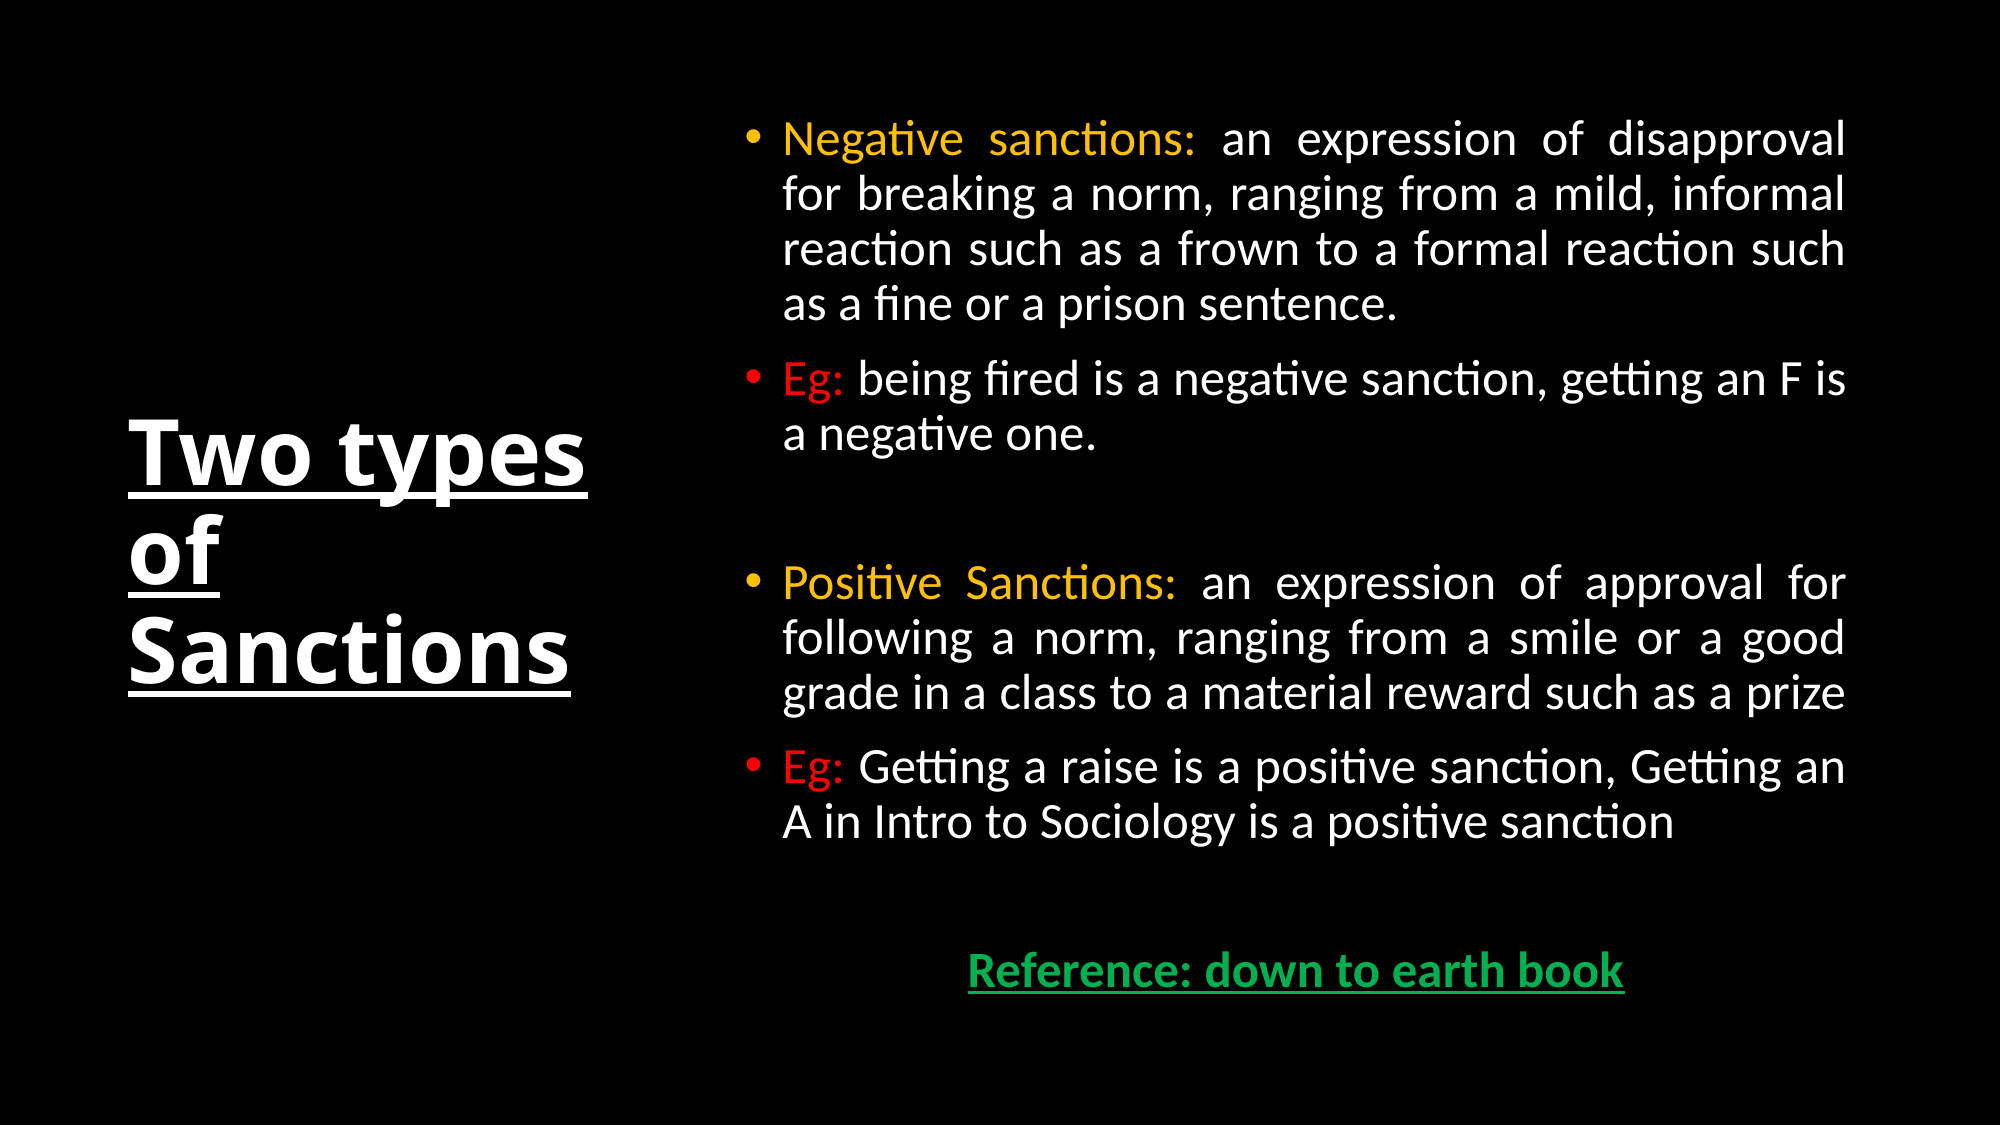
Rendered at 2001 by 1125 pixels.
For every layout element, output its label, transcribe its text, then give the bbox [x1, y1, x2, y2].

list Negative sanctions: an expression of disapproval for breaking a norm, ranging from a mild, informal reaction such as a frown to a formal reaction such as a fine or a prison sentence. Eg: being fired is a negative sanction, getting an F is a negative one. Positive Sanctions: an expression of approval for following a norm, ranging from a smile or a good grade in a class to a material reward such as a prize Eg: Getting a raise is a positive sanction, Getting an A in Intro to Sociology is a positive sanction Reference: down to earth book [729, 97, 1863, 1014]
title Two types of Sanctions [112, 189, 638, 921]
